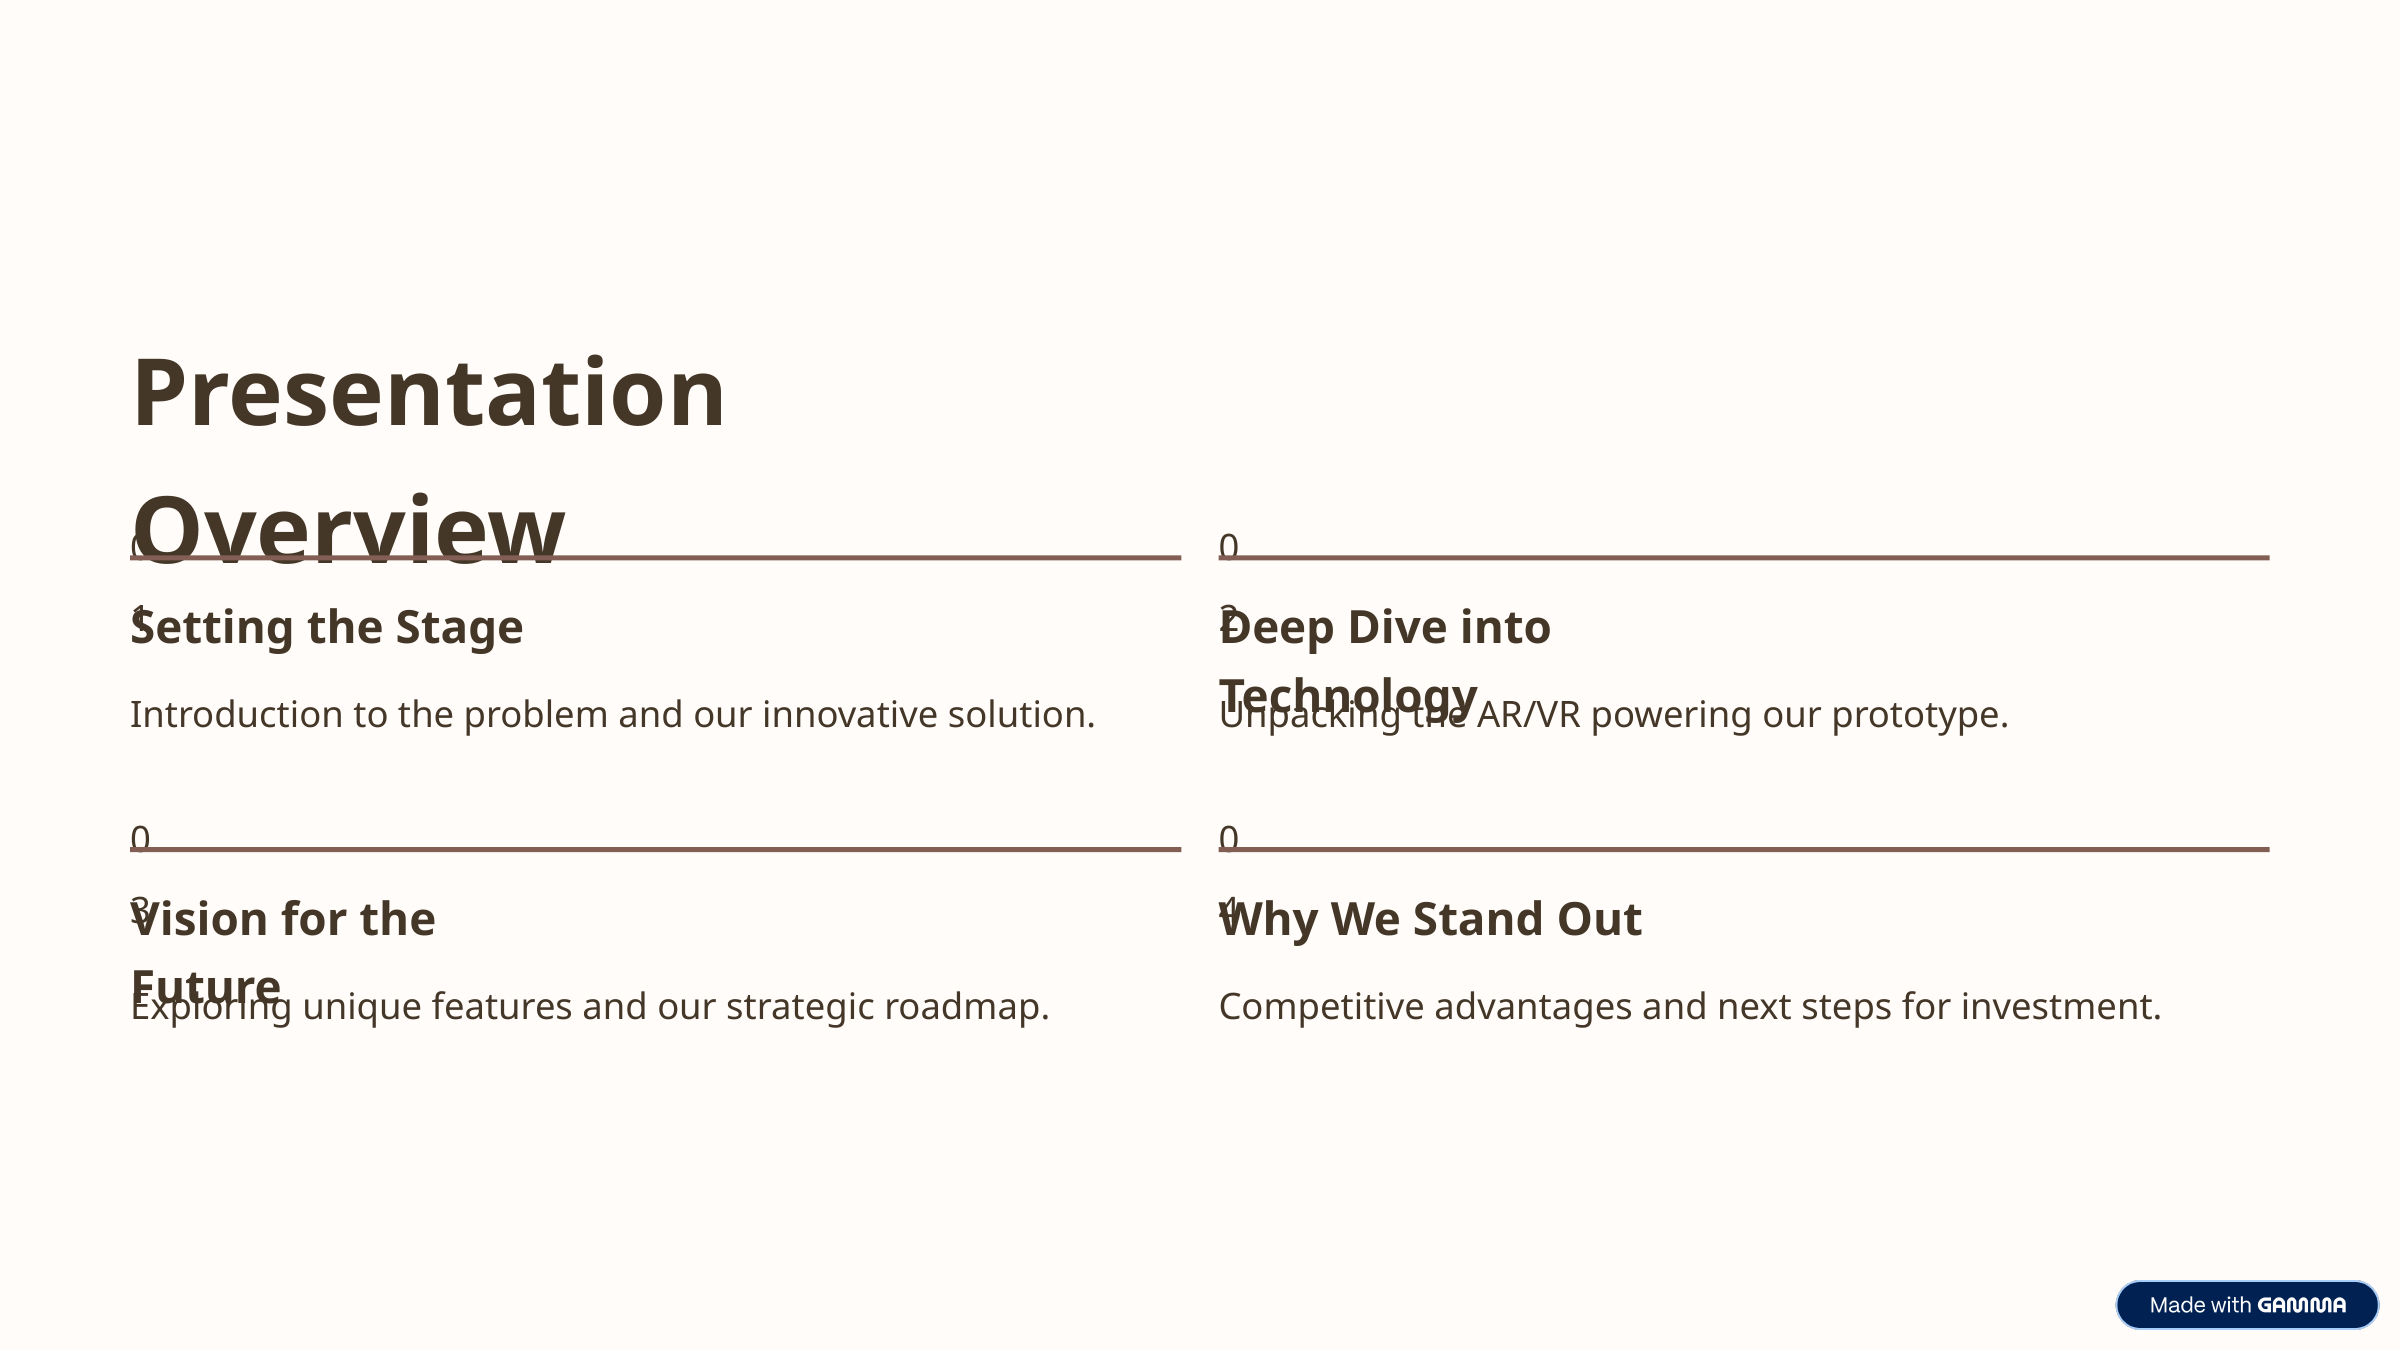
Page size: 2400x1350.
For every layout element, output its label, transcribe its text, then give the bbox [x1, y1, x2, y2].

text_box Presentation Overview [130, 306, 1061, 423]
text_box Setting the Stage [130, 583, 596, 642]
text_box Unpacking the AR/VR powering our prototype. [1218, 664, 2270, 724]
text_box 01 [130, 497, 168, 544]
text_box [130, 555, 1182, 561]
text_box 03 [130, 788, 168, 836]
text_box [1218, 555, 2270, 561]
text_box Competitive advantages and next steps for investment. [1218, 956, 2270, 1016]
text_box [130, 847, 1182, 853]
text_box 02 [1218, 497, 1256, 544]
text_box Exploring unique features and our strategic roadmap. [130, 956, 1182, 1016]
text_box Introduction to the problem and our innovative solution. [130, 664, 1182, 724]
text_box 04 [1218, 788, 1256, 836]
text_box [1218, 847, 2270, 853]
text_box Why We Stand Out [1218, 875, 1684, 934]
text_box Vision for the Future [130, 875, 596, 934]
text_box Deep Dive into Technology [1218, 583, 1746, 642]
picture [2106, 1271, 2389, 1339]
